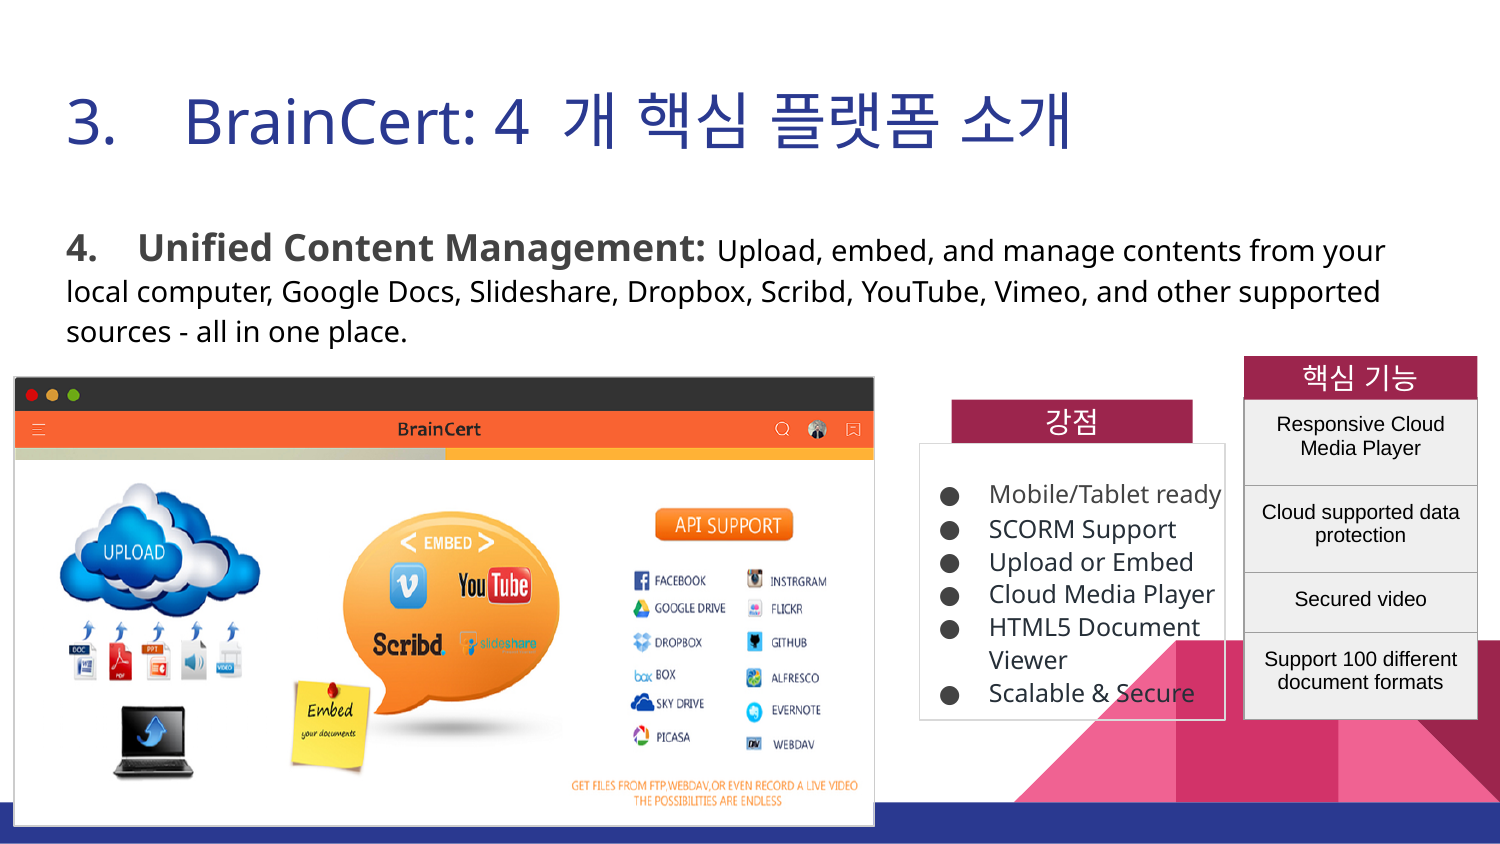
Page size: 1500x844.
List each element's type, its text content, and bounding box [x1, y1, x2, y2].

table_header Responsive Cloud Media Player [1245, 400, 1477, 485]
title 3. BrainCert: 4 개 핵심 플랫폼 소개 [51, 67, 1449, 167]
text_box Mobile/Tablet ready SCORM Support Upload or Embed Cloud Media Player HTML5 Document Viewer Scalable & Secure [898, 420, 1391, 761]
picture [14, 377, 874, 826]
list 4. Unified Content Management: Upload, embed, and manage contents from your local computer, Google Docs, Slideshare, Dropbox, Scribd, YouTube, Vimeo, and other supported sources - all in one place. [51, 201, 1449, 750]
table_cell Support 100 different document formats [1245, 633, 1477, 719]
table_cell Cloud supported data protection [1245, 486, 1477, 572]
text_box [919, 443, 1225, 720]
table_cell Secured video [1245, 573, 1477, 632]
text_box 강점 [951, 399, 1193, 443]
text_box 핵심 기능 [1244, 356, 1478, 400]
